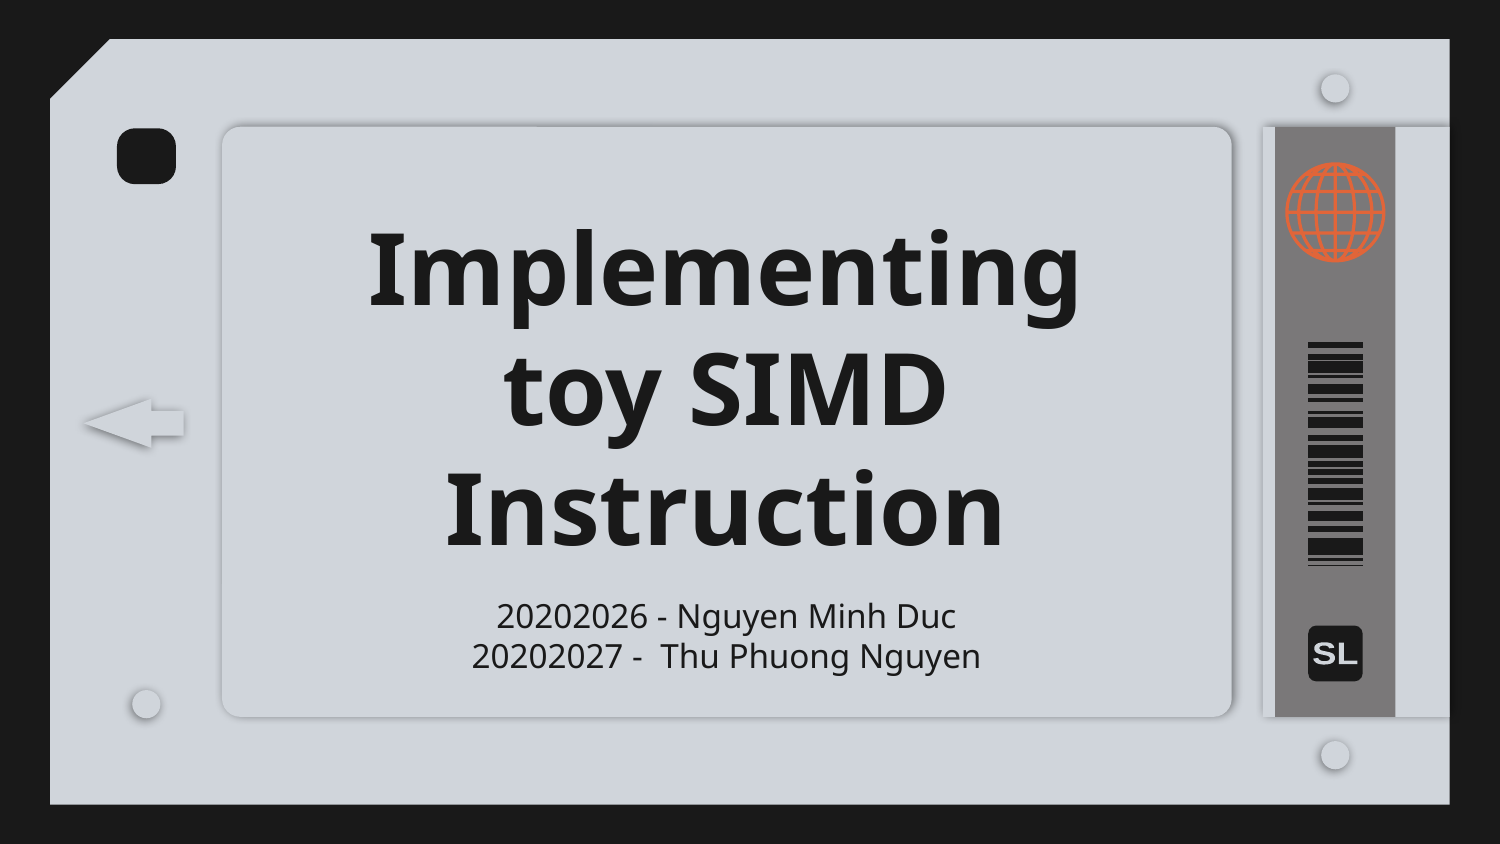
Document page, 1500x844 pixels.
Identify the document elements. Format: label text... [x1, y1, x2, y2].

title Implementing toy SIMD Instruction [264, 175, 1190, 595]
subtitle 20202026 - Nguyen Minh Duc 20202027 - Thu Phuong Nguyen [355, 567, 1099, 704]
